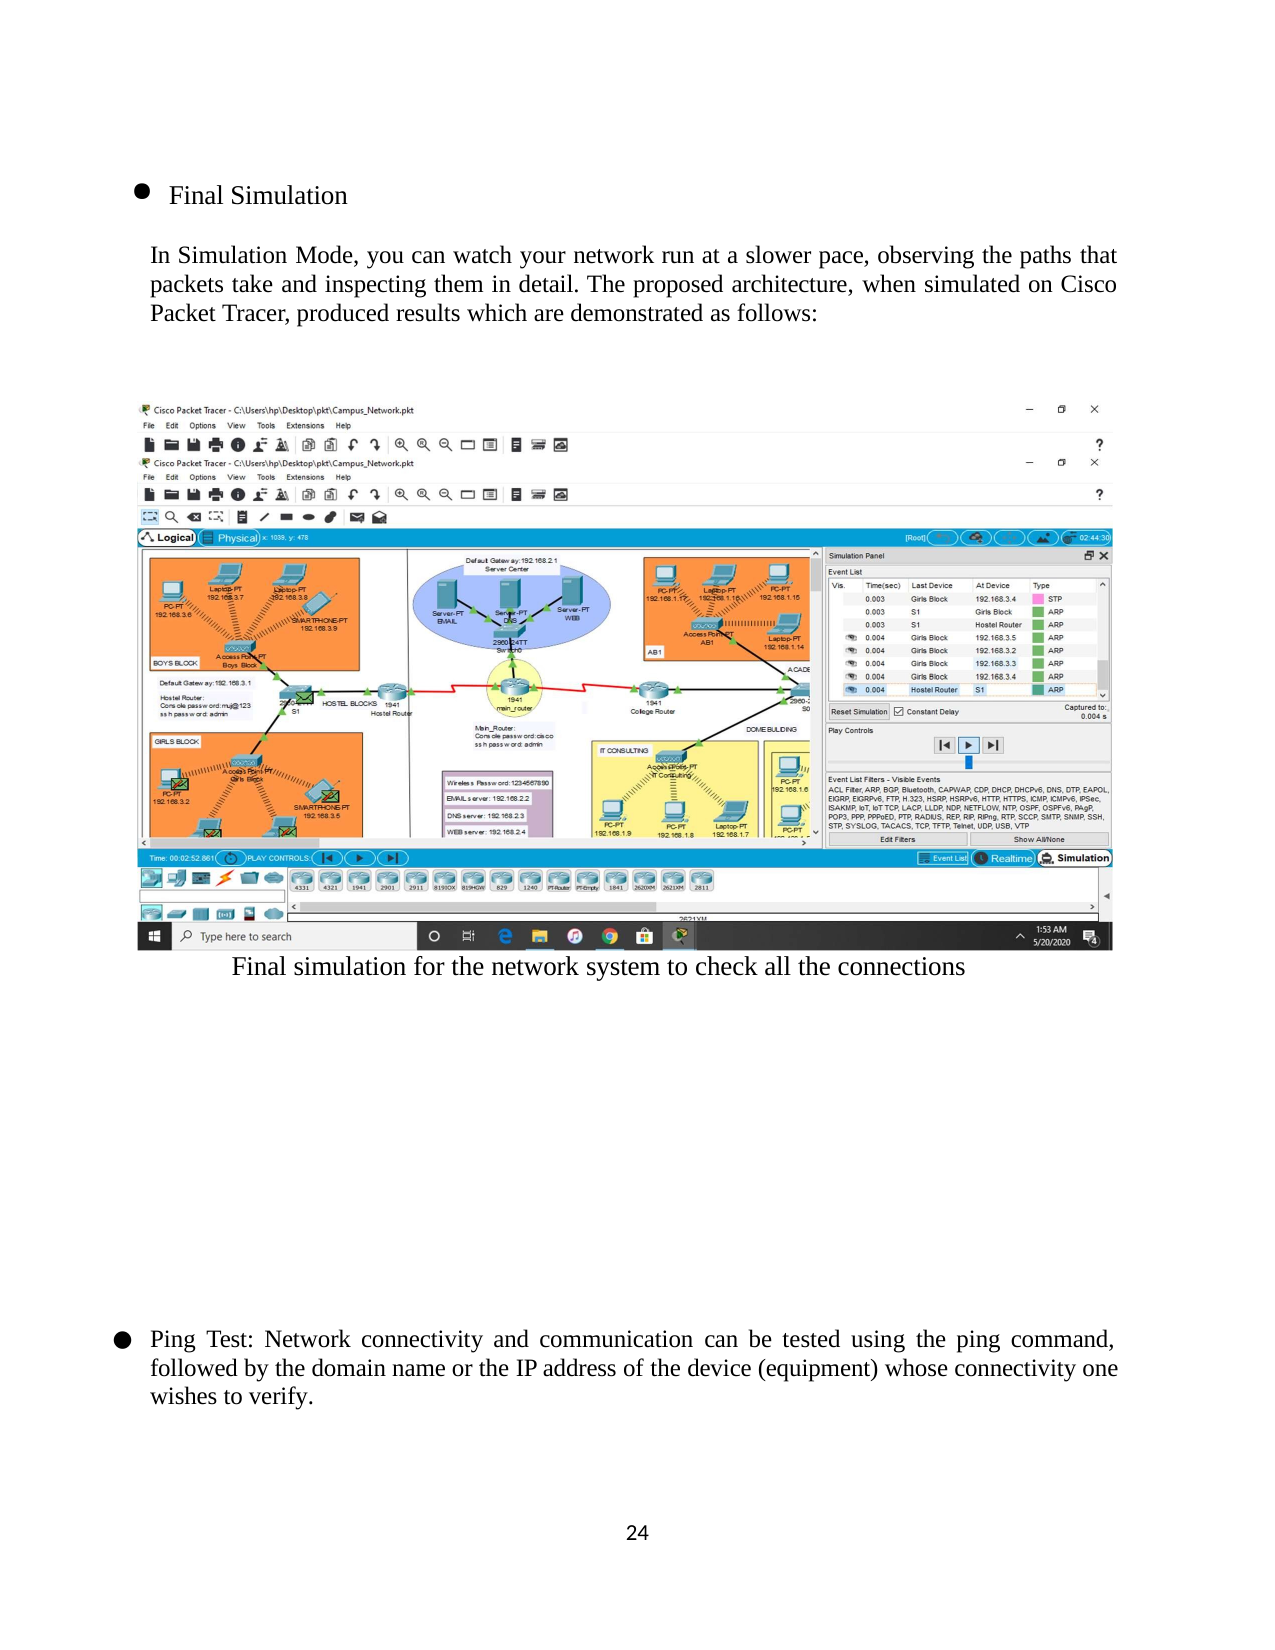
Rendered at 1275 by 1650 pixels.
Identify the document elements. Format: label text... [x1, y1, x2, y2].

slide_number 24 [623, 1521, 656, 1650]
text_box Final Simulation In Simulation Mode, you can watch your network run at a slower pace, observing the paths that packets take and inspecting them in detail. The proposed architecture, when simulated on Cisco Packet Tracer, produced results which are demonstrated as follows: [129, 175, 1126, 327]
picture [136, 401, 1114, 951]
text_box Final simulation for the network system to check all the connections [229, 960, 973, 981]
text_box Ping Test: Network connectivity and communication can be tested using the ping command, followed by the domain name or the IP address of the device (equipment) whose connectivity one wishes to verify. [110, 1319, 1126, 1410]
